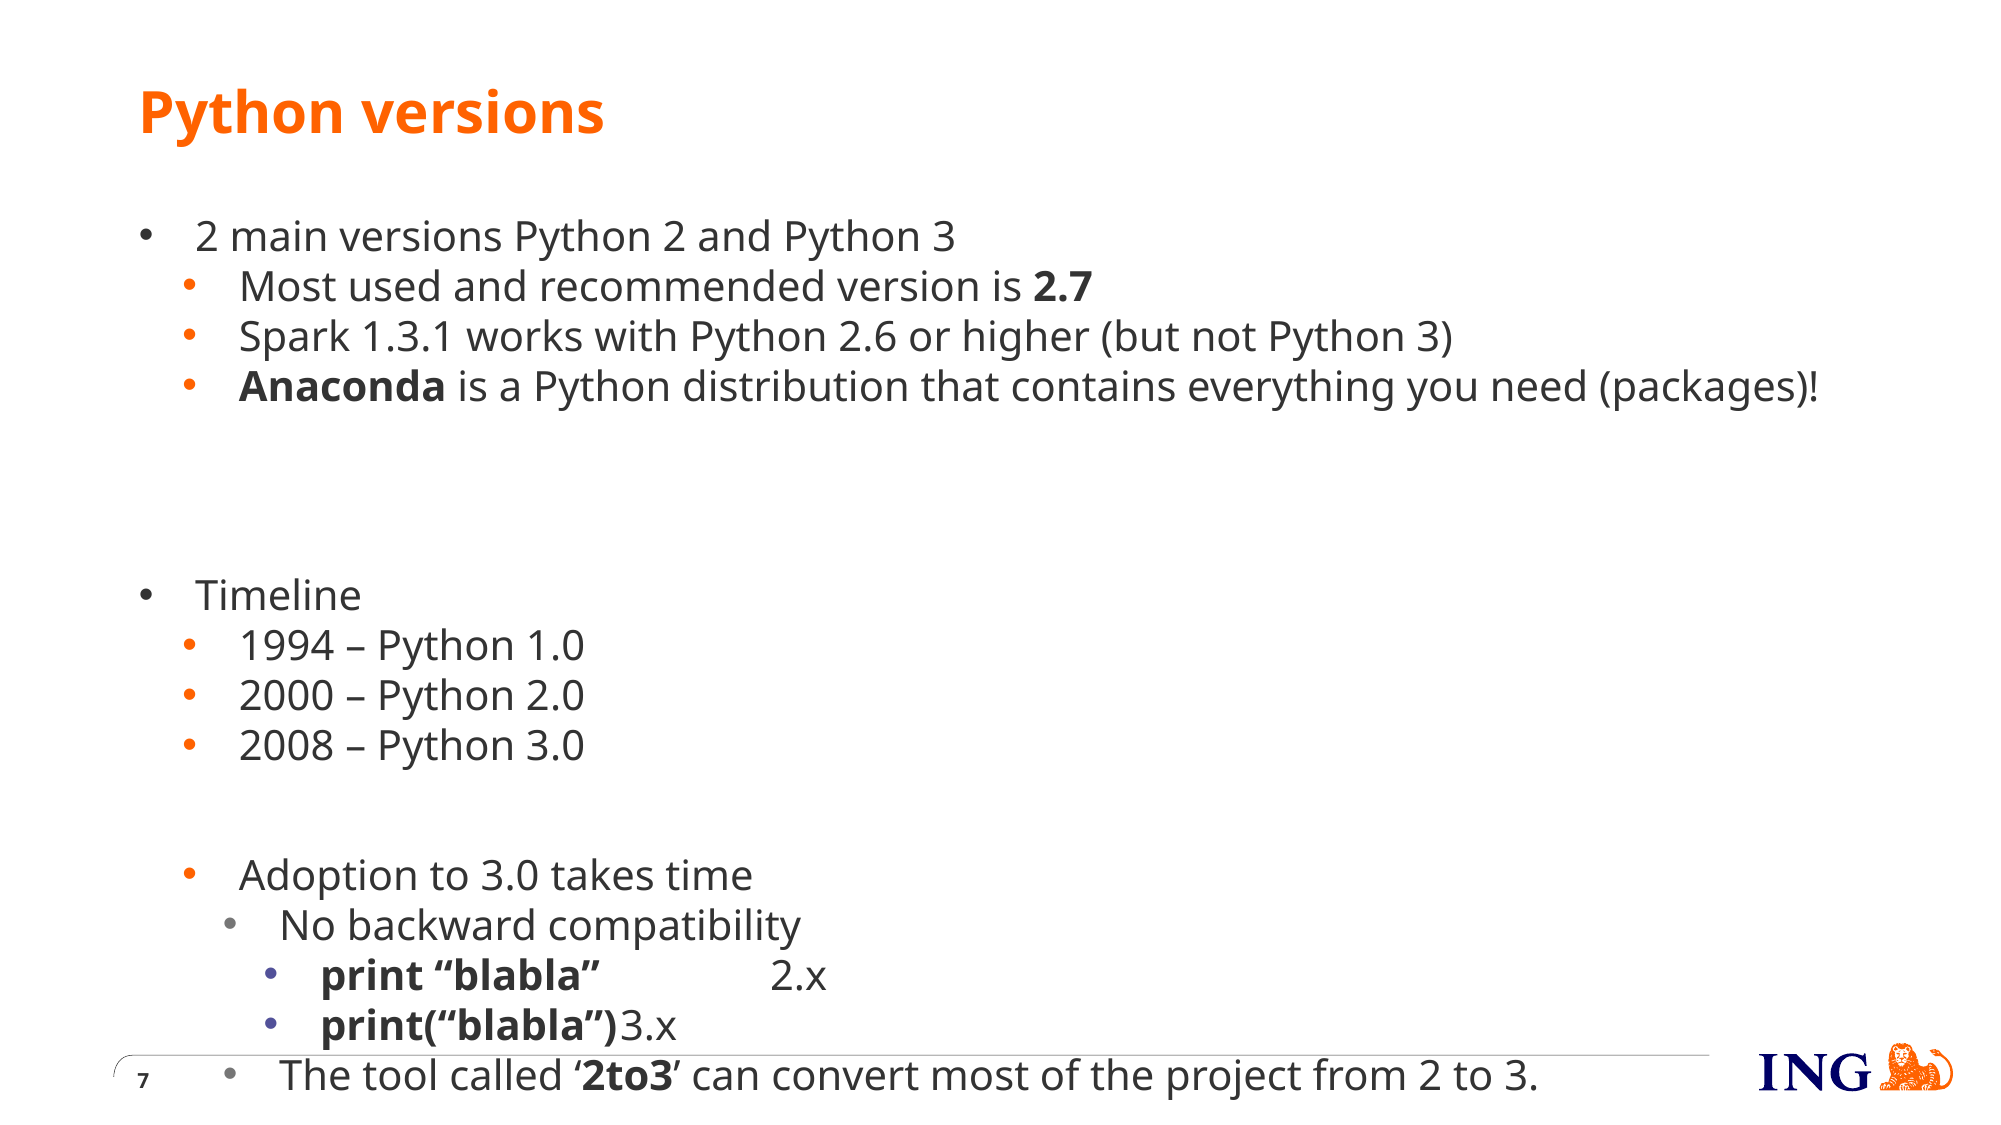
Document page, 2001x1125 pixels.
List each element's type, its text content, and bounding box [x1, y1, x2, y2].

list 2 main versions Python 2 and Python 3 Most used and recommended version is 2.7 Spark 1.3.1 works with Python 2.6 or higher (but not Python 3) Anaconda is a Python distribution that contains everything you need (packages)! Timeline 1994 – Python 1.0 2000 – Python 2.0 2008 – Python 3.0 Adoption to 3.0 takes time No backward compatibility print “blabla” 2.x print(“blabla”) 3.x The tool called ‘2to3’ can convert most of the project from 2 to 3. [138, 209, 1860, 1018]
title Python versions [138, 46, 1860, 187]
slide_number 7 [137, 1066, 219, 1097]
